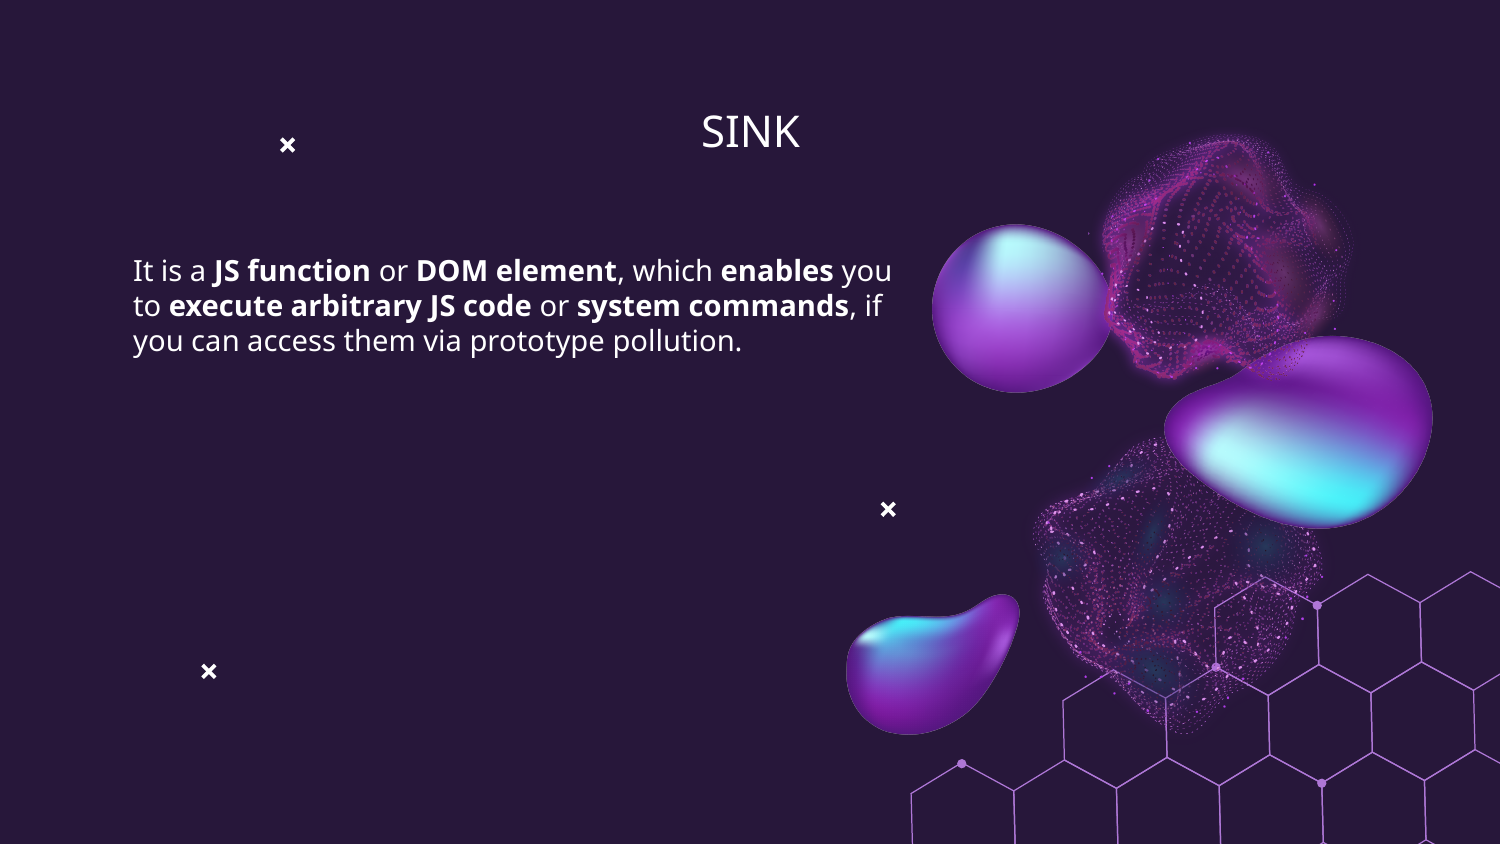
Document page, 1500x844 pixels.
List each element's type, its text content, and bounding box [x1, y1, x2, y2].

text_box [281, 138, 295, 152]
subtitle It is a JS function or DOM element, which enables you to execute arbitrary JS code or system commands, if you can access them via prototype pollution. [118, 237, 919, 630]
picture [825, 127, 1471, 782]
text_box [202, 664, 216, 678]
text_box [881, 502, 895, 516]
title SINK [118, 88, 1383, 183]
